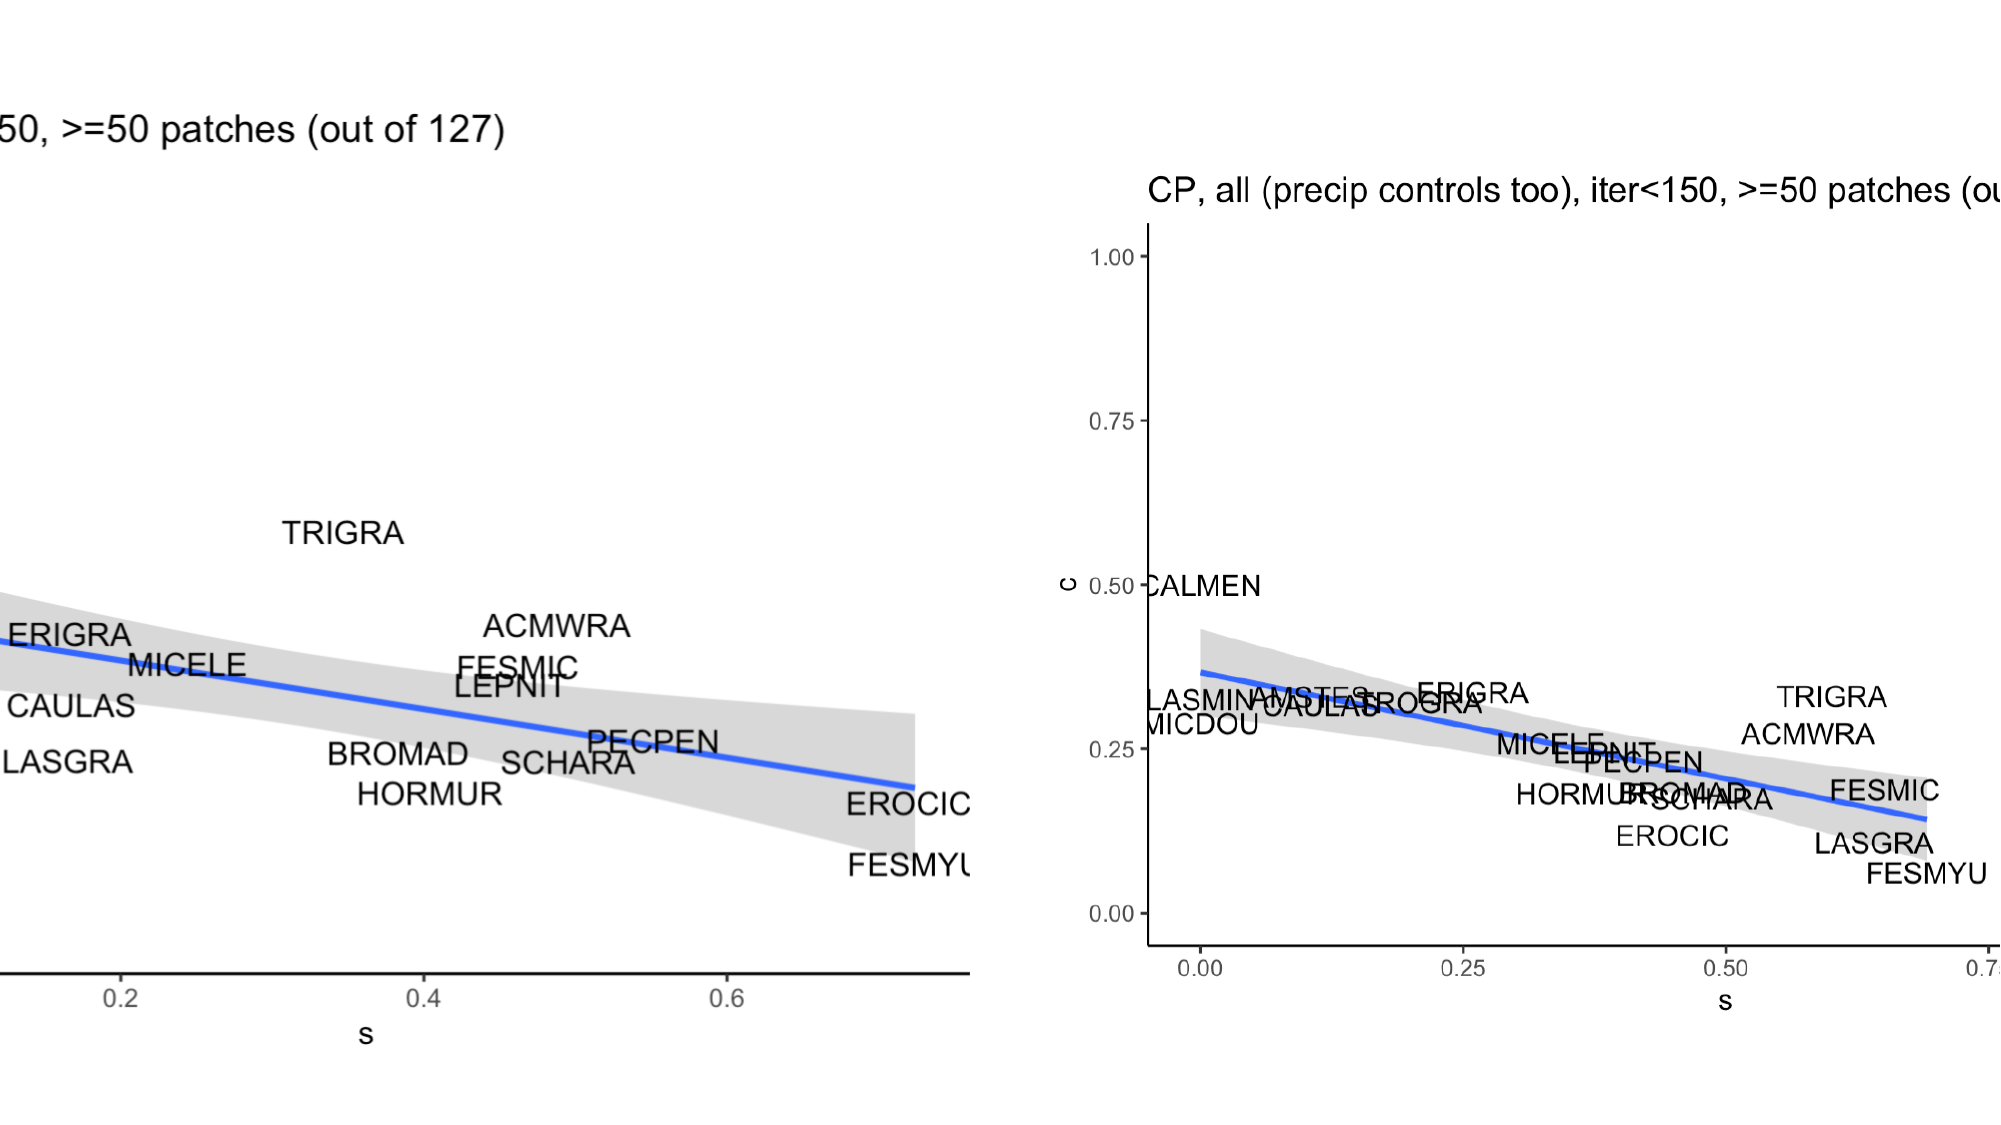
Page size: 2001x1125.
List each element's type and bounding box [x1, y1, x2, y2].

list [0, 100, 980, 1058]
picture [1040, 163, 2000, 1024]
